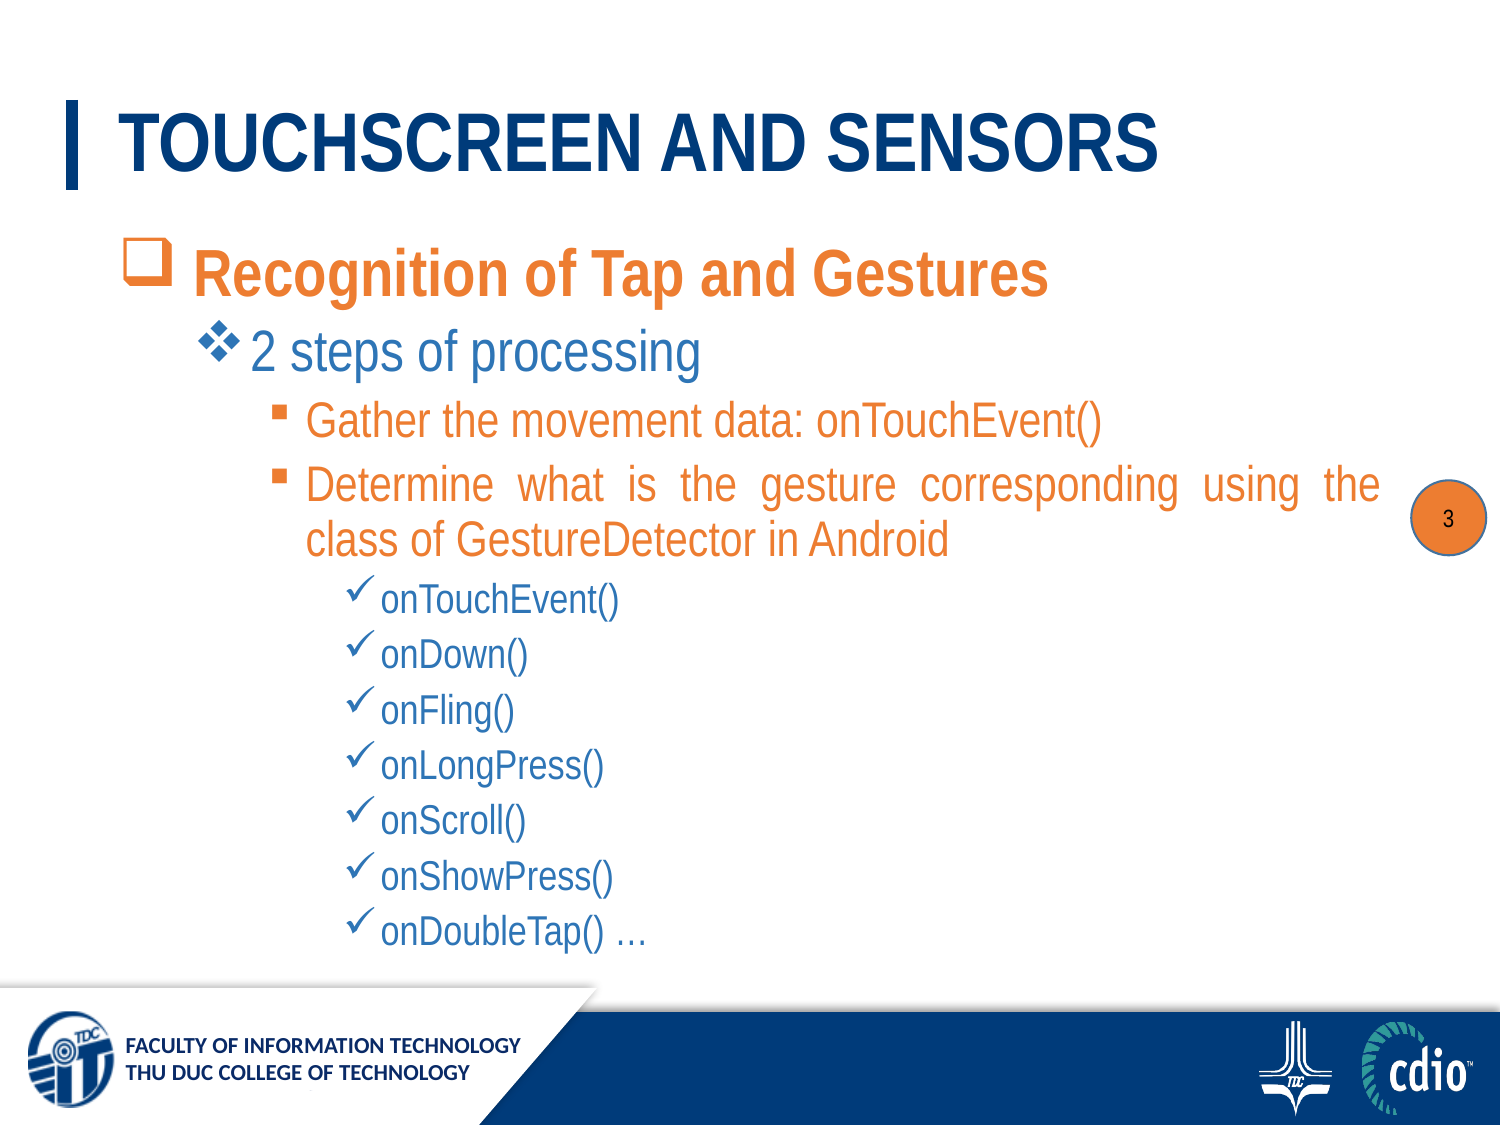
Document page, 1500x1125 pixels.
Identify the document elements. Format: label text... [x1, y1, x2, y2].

picture [1259, 1021, 1332, 1117]
picture [1361, 1021, 1473, 1115]
title TOUCHSCREEN AND SENSORS [103, 57, 1397, 231]
picture [28, 1010, 388, 1108]
list Recognition of Tap and Gestures 2 steps of processing Gather the movement data: onTouchEvent() Determine what is the gesture corresponding using the class of GestureDetector in Android onTouchEvent() onDown() onFling() onLongPress() onScroll() onShowPress() onDoubleTap() … [103, 231, 1397, 977]
